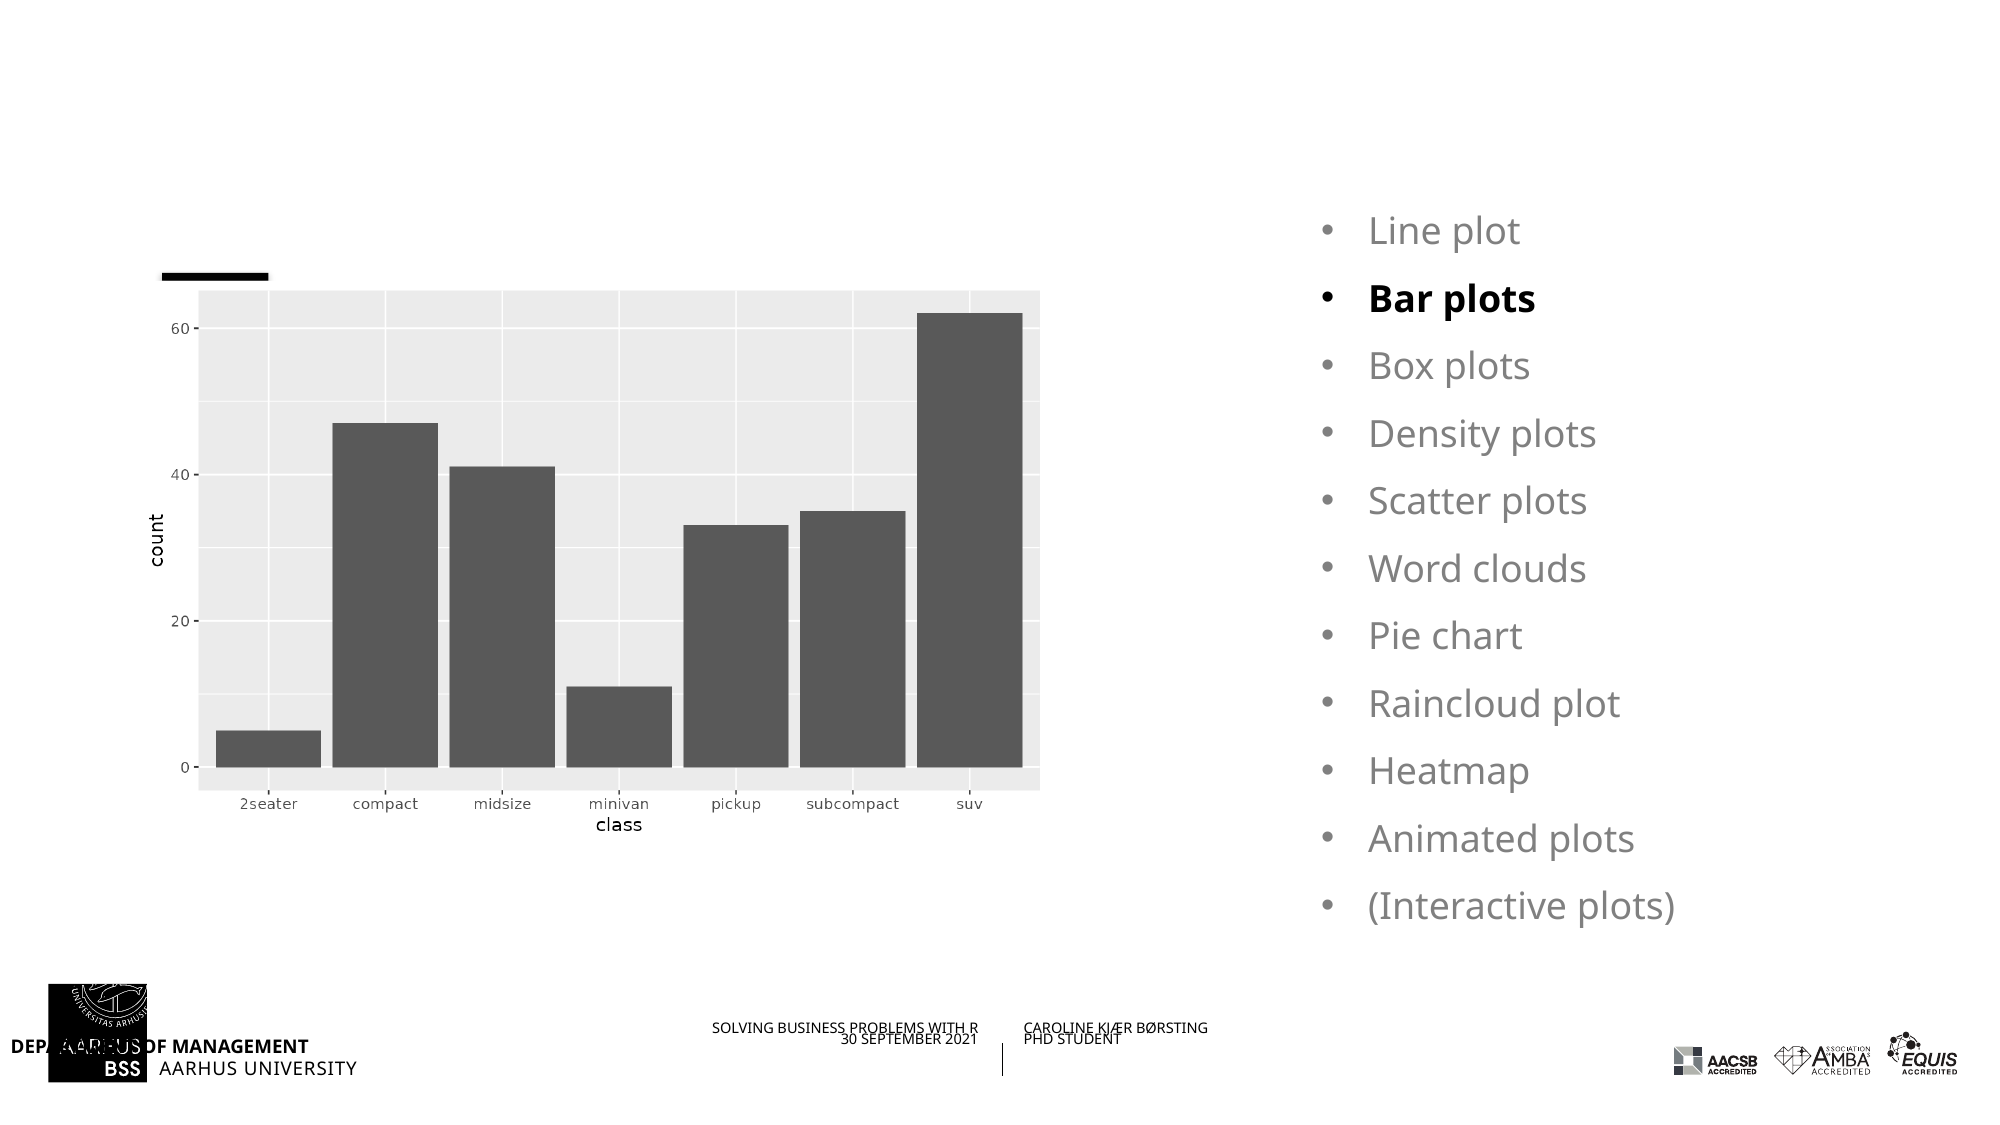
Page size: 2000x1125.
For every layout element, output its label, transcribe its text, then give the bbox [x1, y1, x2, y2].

text_box Line plot Bar plots Box plots Density plots Scatter plots Word clouds Pie chart Raincloud plot Heatmap Animated plots (Interactive plots) [1321, 184, 1676, 1062]
picture [139, 281, 1050, 844]
